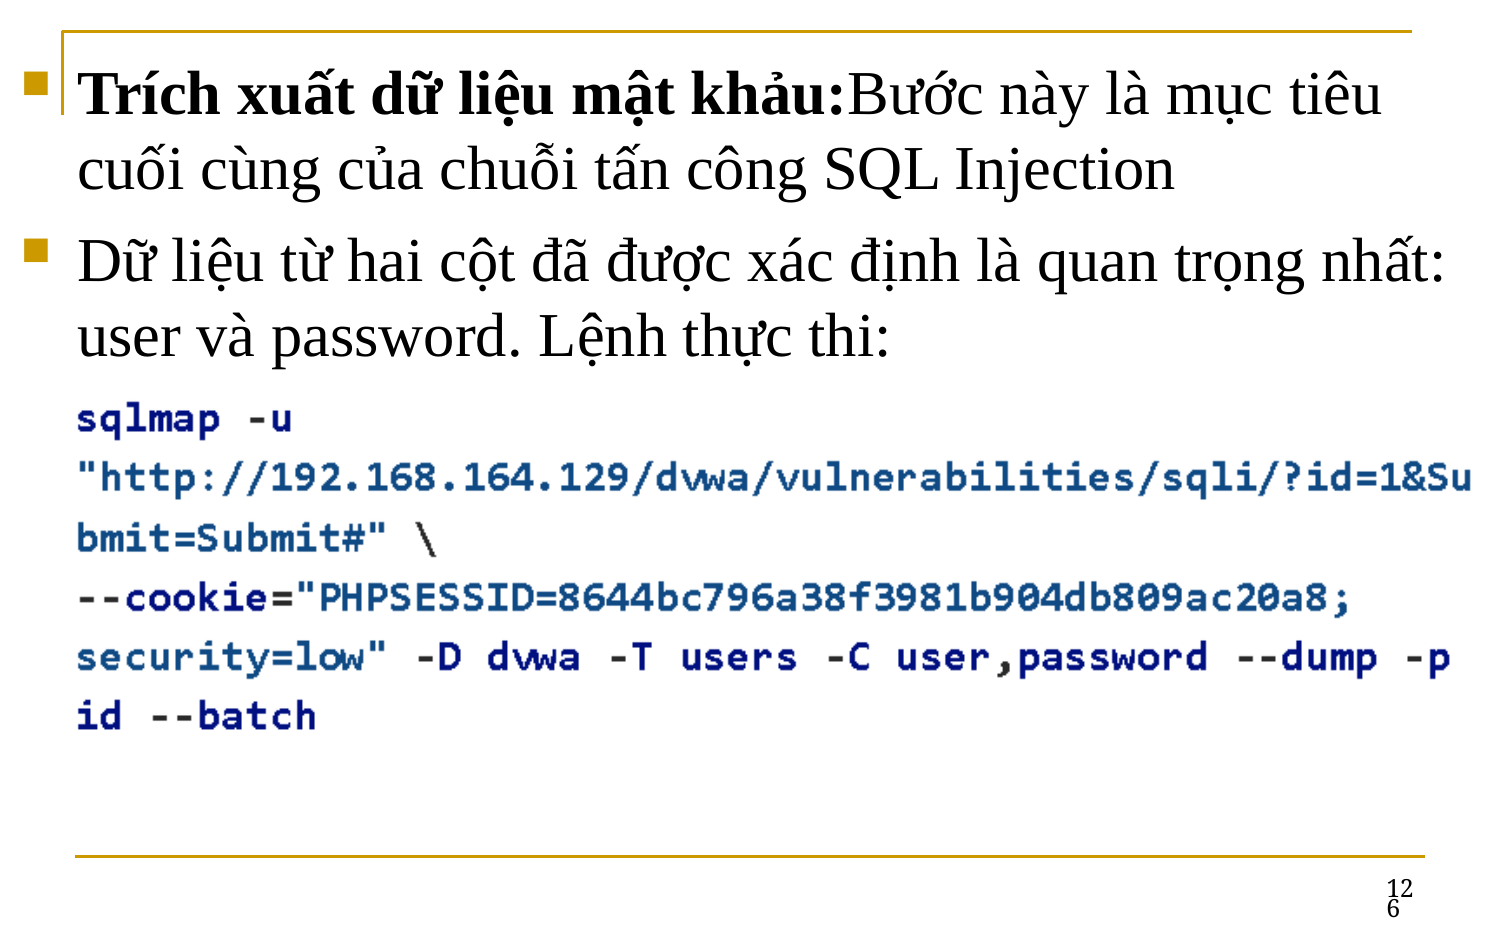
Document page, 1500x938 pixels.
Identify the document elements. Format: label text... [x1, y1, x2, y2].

text_box Trích xuất dữ liệu mật khảu:Bước này là mục tiêu cuối cùng của chuỗi tấn công SQL Injection Dữ liệu từ hai cột đã được xác định là quan trọng nhất: user và password. Lệnh thực thi: [18, 34, 1482, 369]
slide_number 126 [1380, 878, 1419, 938]
picture [56, 396, 1500, 735]
